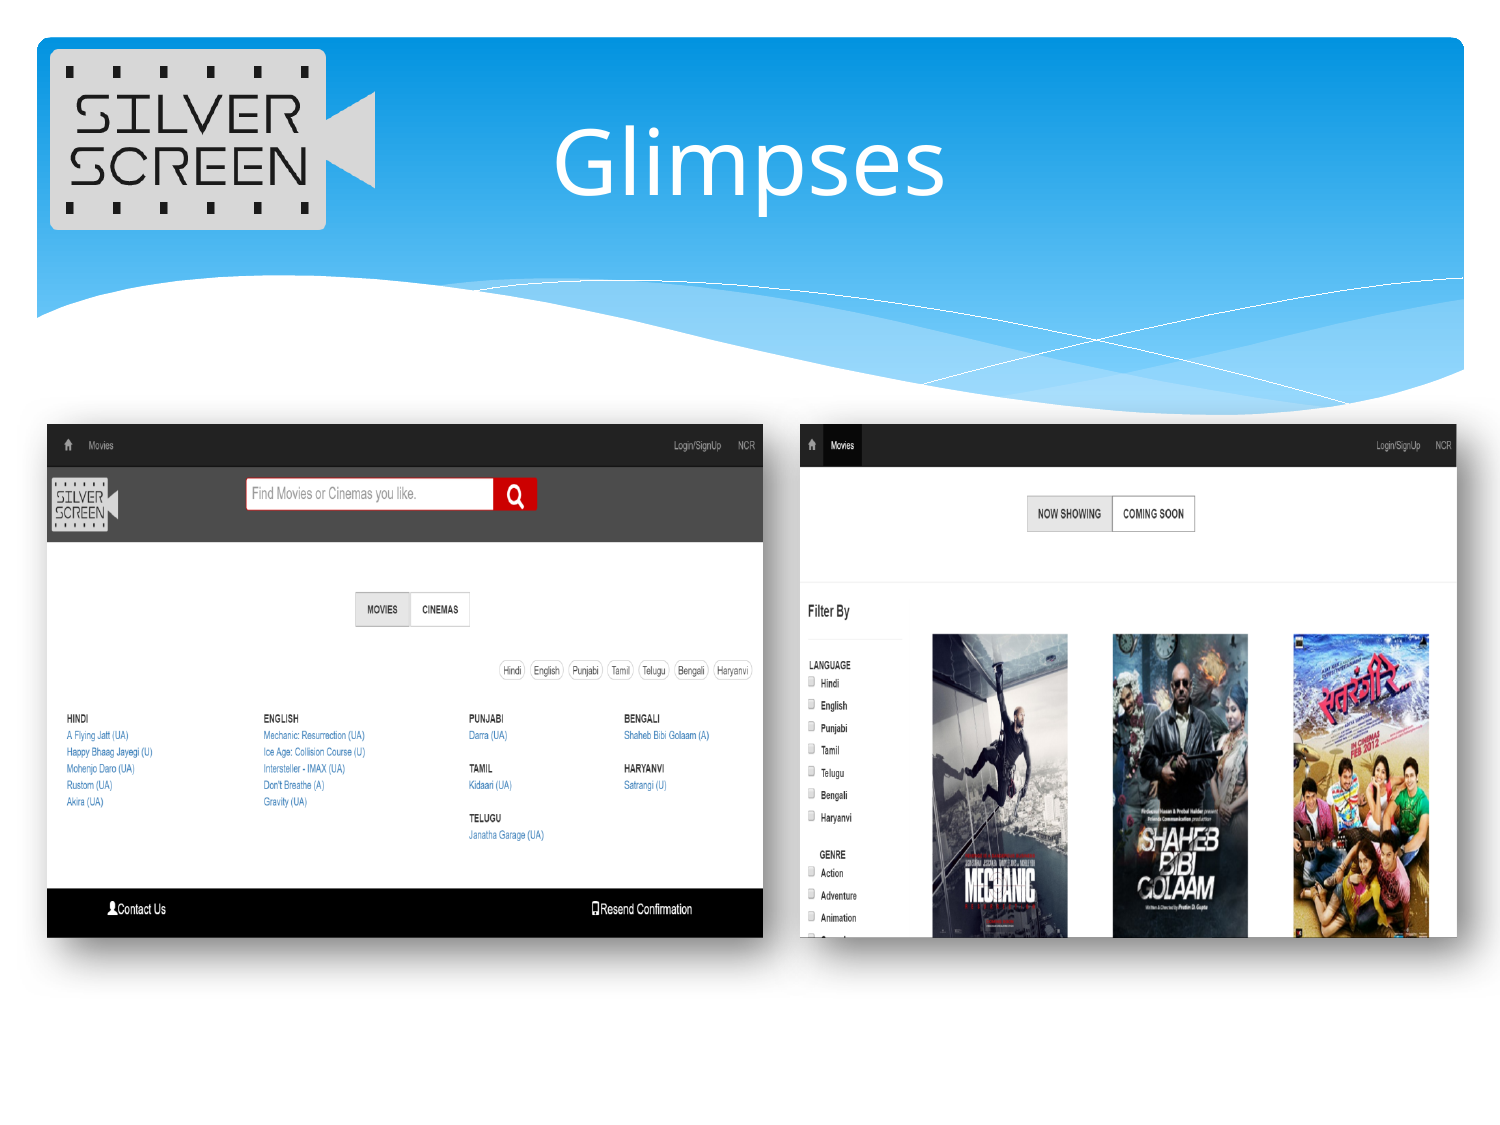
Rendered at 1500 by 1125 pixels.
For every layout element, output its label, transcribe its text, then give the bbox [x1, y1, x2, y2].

picture [799, 424, 1457, 938]
picture [49, 50, 376, 230]
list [47, 424, 763, 938]
title Glimpses [75, 55, 1425, 261]
